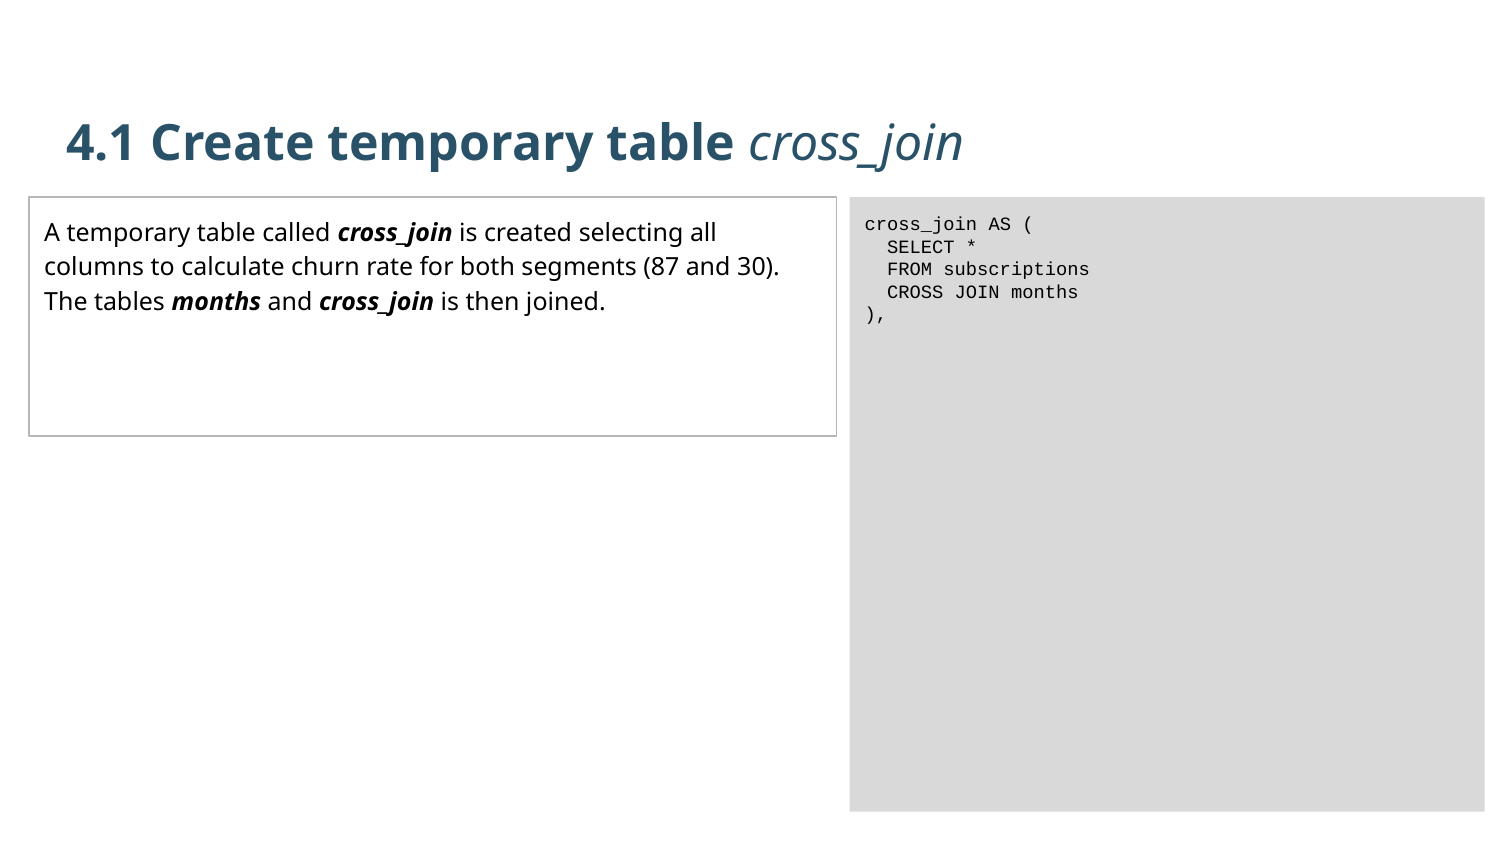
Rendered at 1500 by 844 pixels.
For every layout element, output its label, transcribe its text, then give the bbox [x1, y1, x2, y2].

text_box cross_join AS ( SELECT * FROM subscriptions CROSS JOIN months ), [849, 197, 1485, 812]
text_box A temporary table called cross_join is created selecting all columns to calculate churn rate for both segments (87 and 30). The tables months and cross_join is then joined. [29, 197, 837, 436]
text_box 4.1 Create temporary table cross_join [51, 48, 1449, 186]
